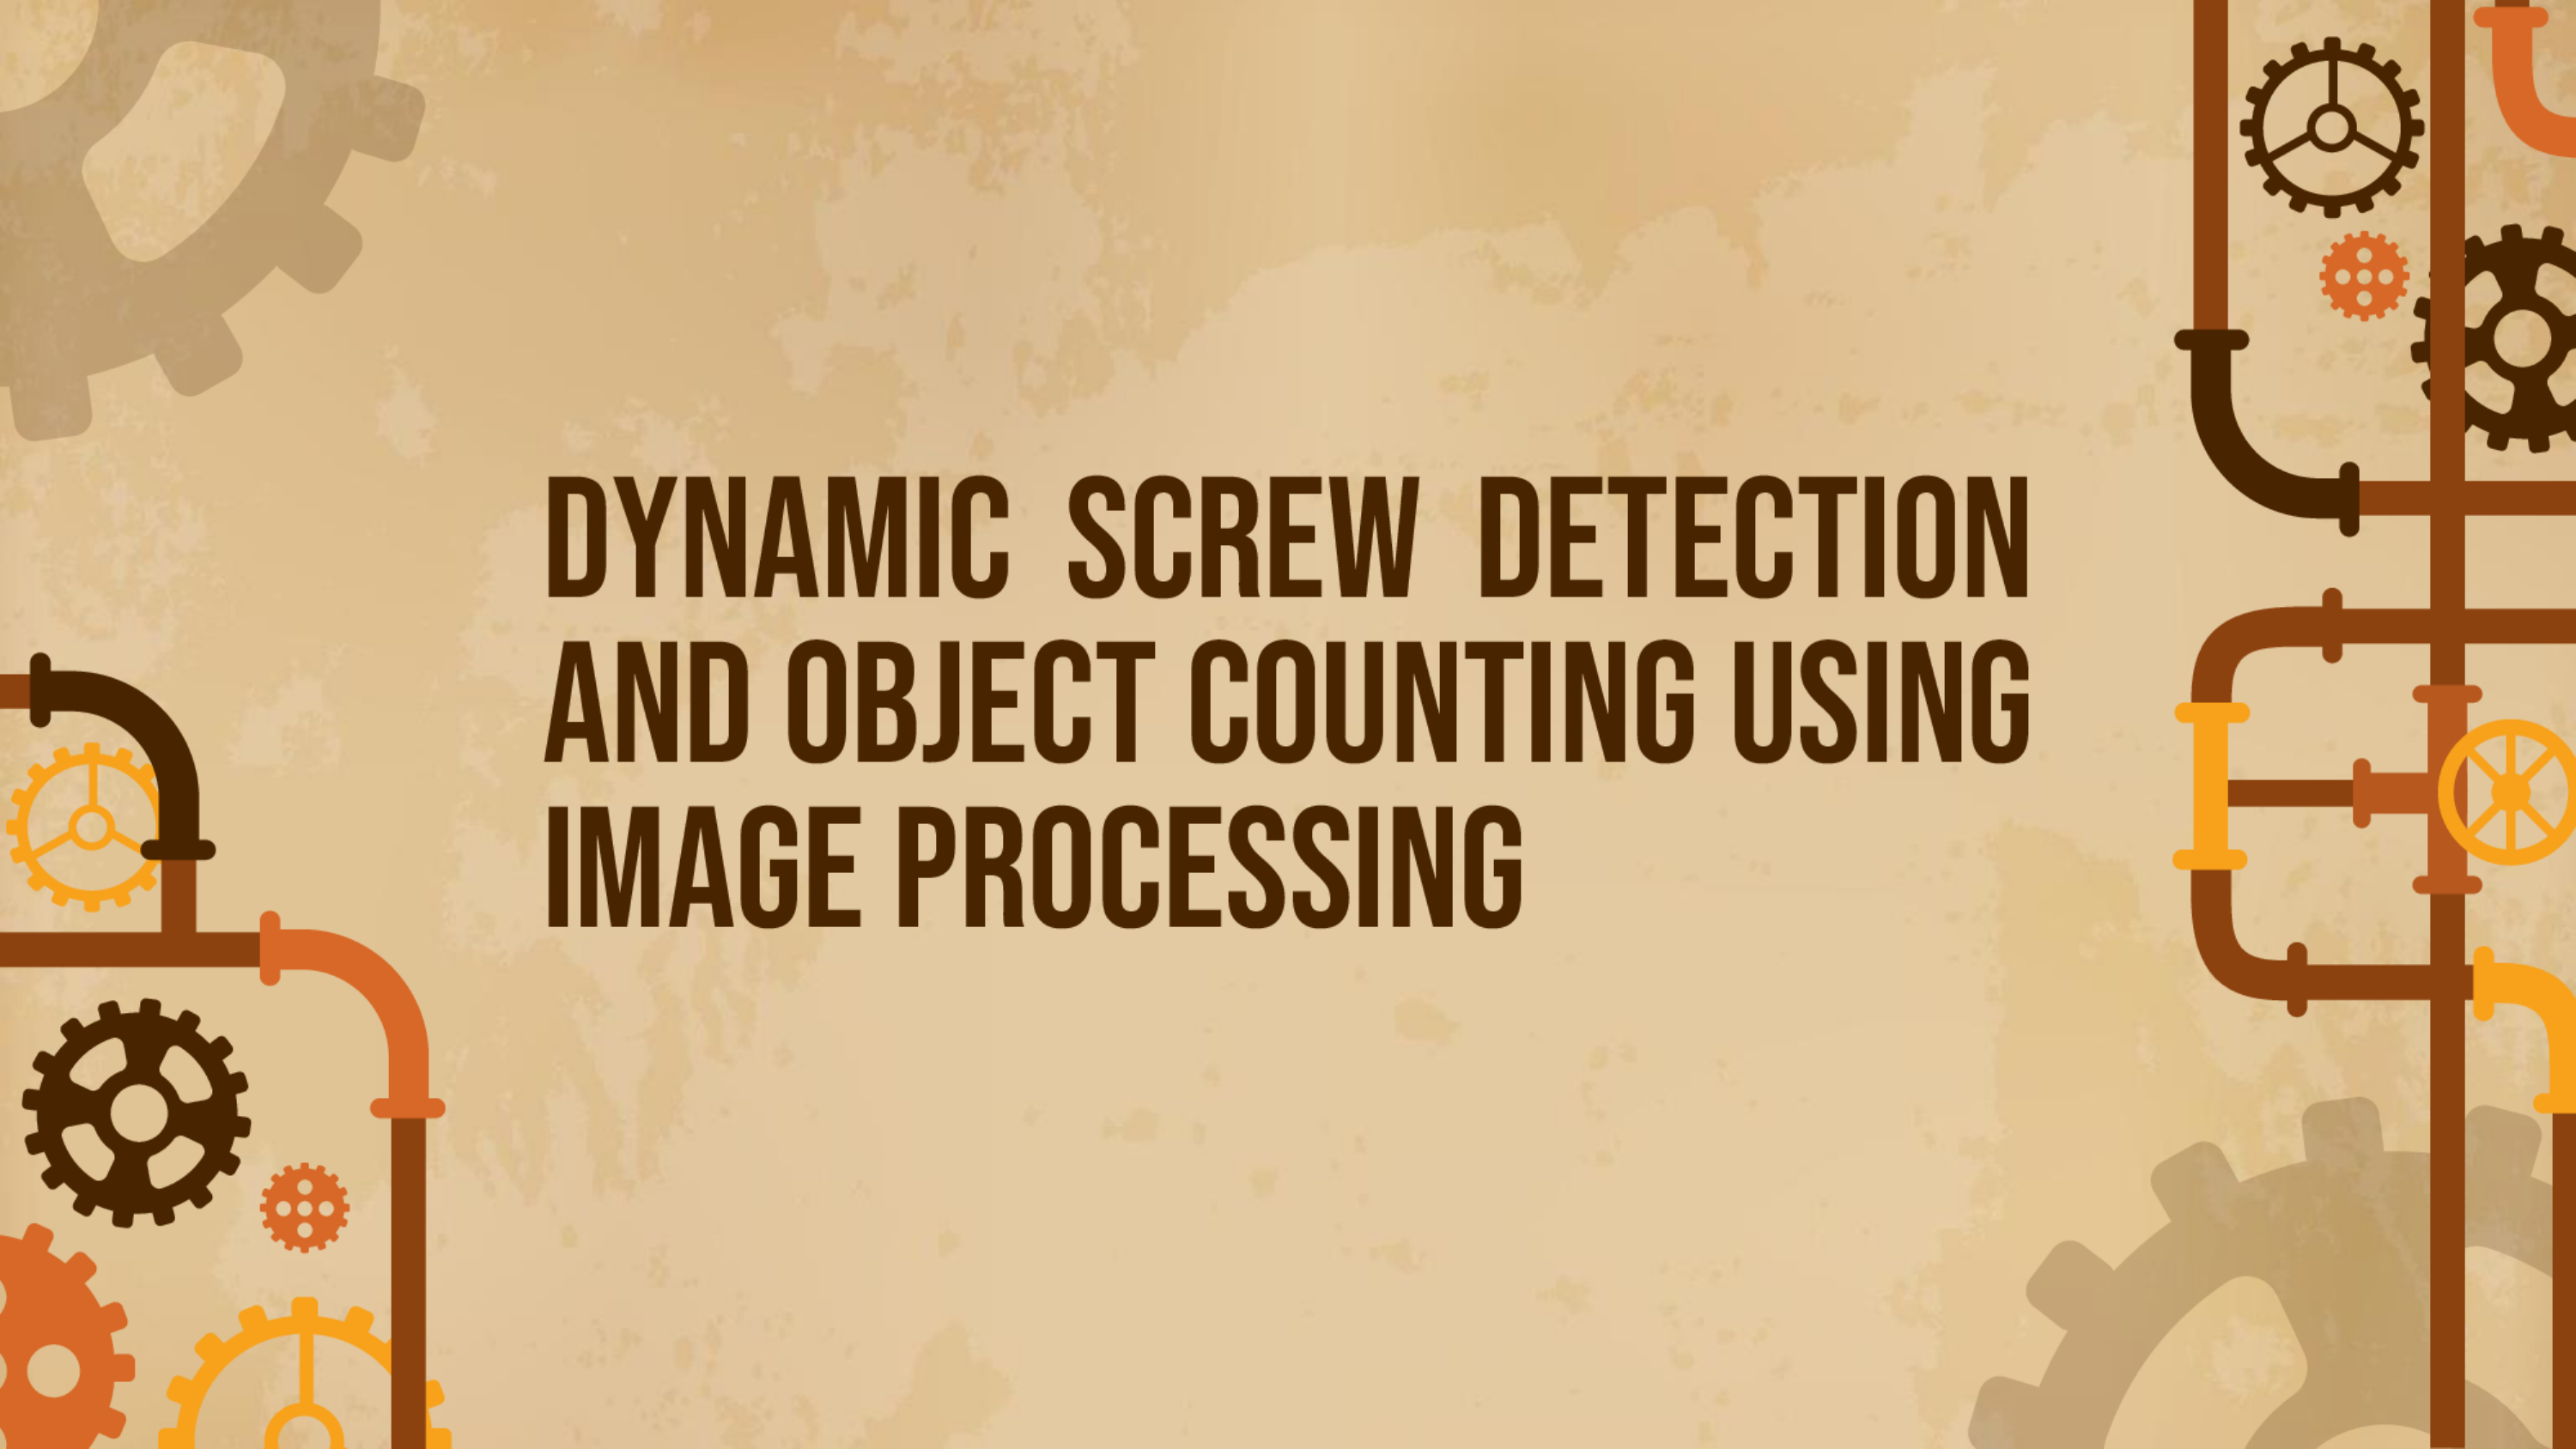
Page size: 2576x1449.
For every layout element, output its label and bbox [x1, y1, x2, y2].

text_box [0, 0, 2576, 1449]
